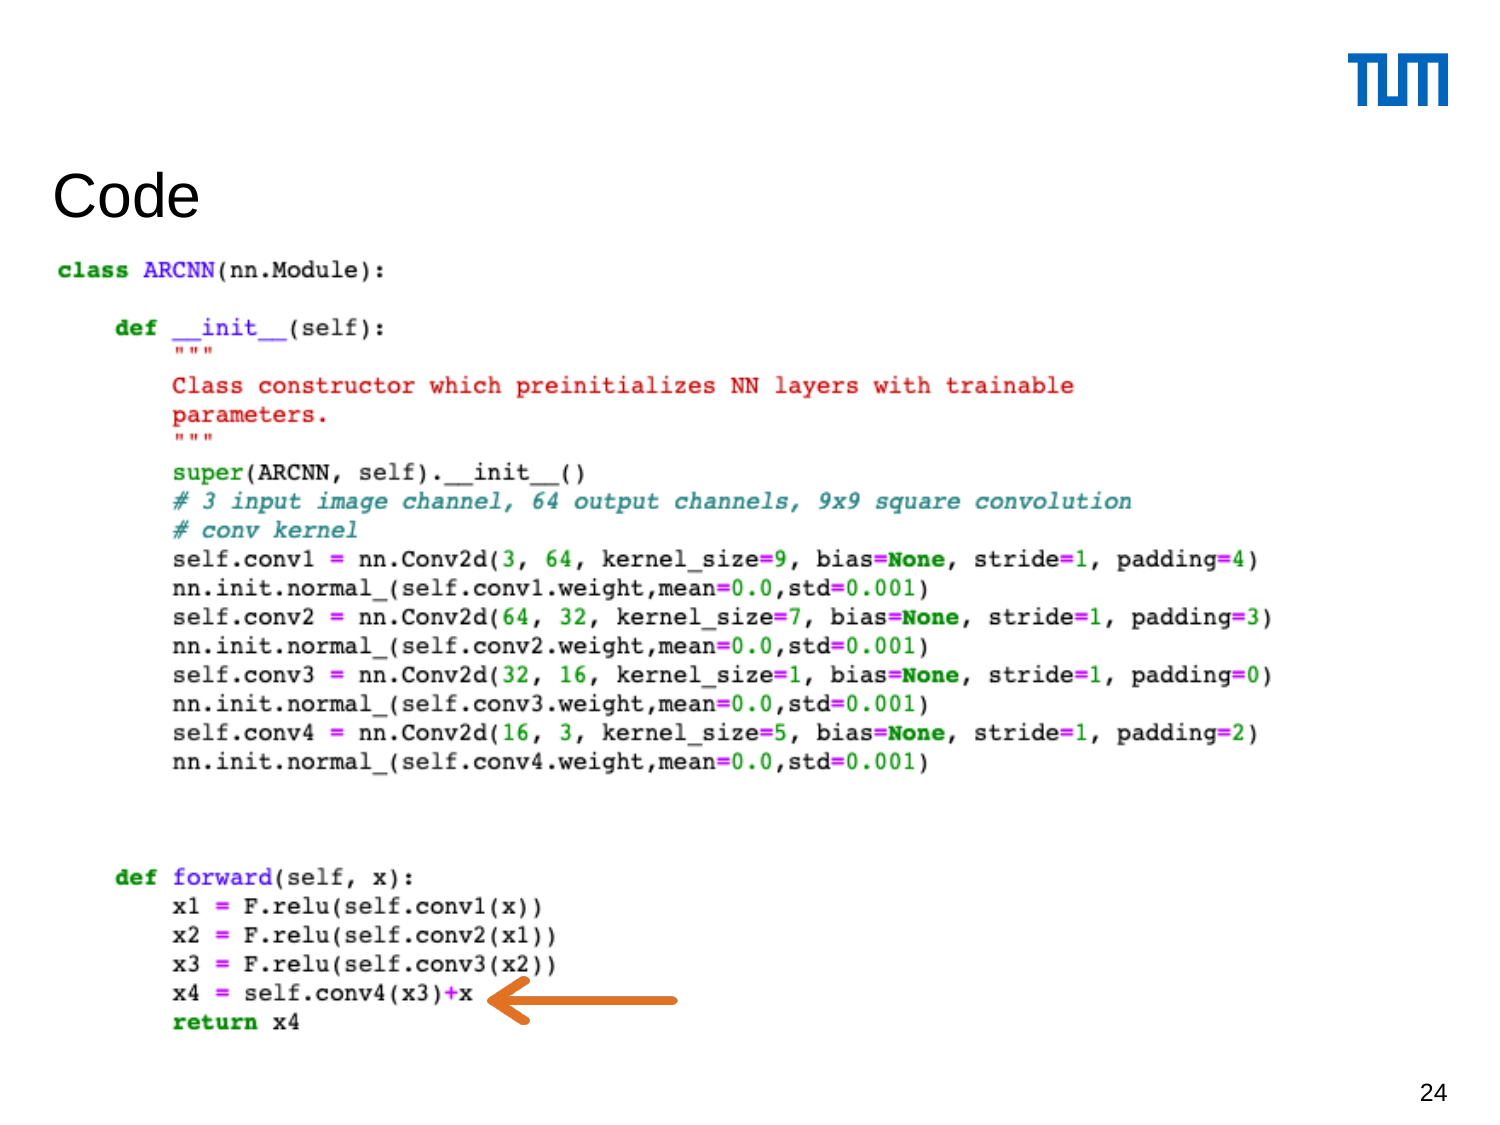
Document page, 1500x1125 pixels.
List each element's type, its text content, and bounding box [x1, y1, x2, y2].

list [52, 247, 1320, 1045]
picture [478, 931, 687, 1070]
slide_number 24 [1111, 1061, 1448, 1122]
title Code [52, 162, 1449, 231]
